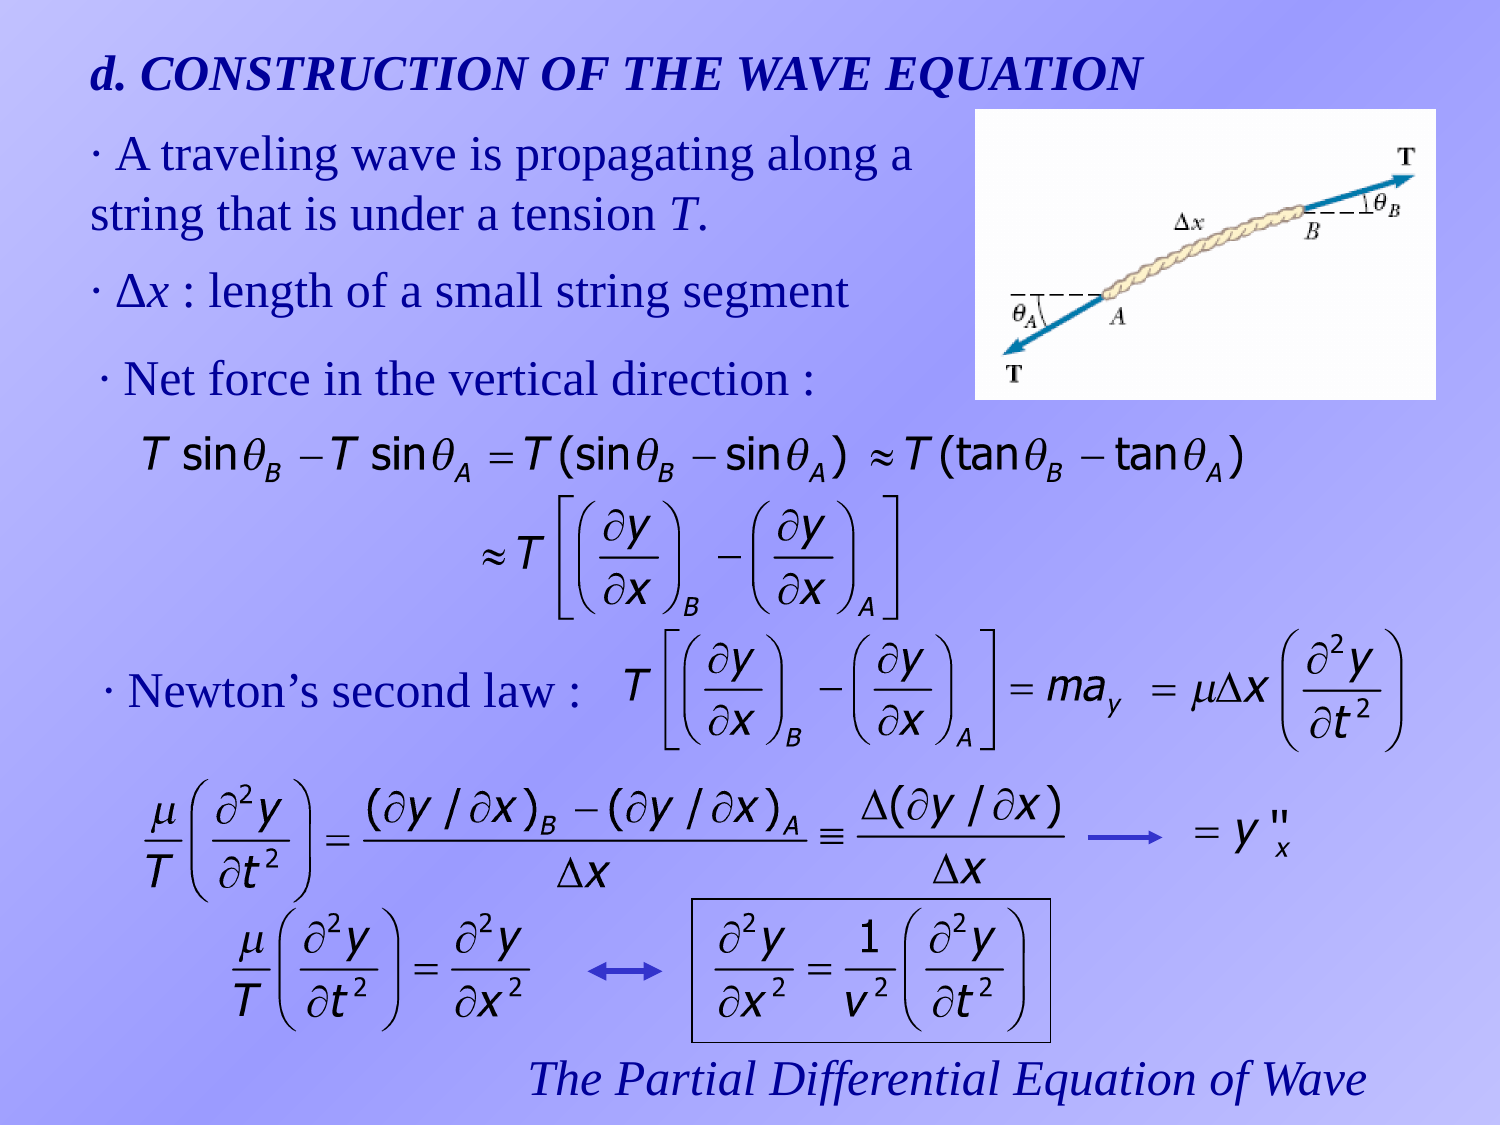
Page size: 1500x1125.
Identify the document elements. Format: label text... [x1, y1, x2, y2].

text_box ∙ Net force in the vertical direction : [83, 337, 859, 413]
text_box ∙ Δx : length of a small string segment [74, 249, 969, 325]
text_box d. CONSTRUCTION OF THE WAVE EQUATION [75, 33, 1173, 109]
picture [1187, 799, 1318, 870]
picture [137, 424, 1253, 760]
picture [974, 109, 1437, 401]
text_box ∙ A traveling wave is propagating along a string that is under a tension T. [74, 112, 963, 248]
picture [1144, 620, 1413, 763]
text_box ∙ Newton’s second law : [87, 649, 614, 725]
text_box The Partial Differential Equation of Wave [512, 1037, 1388, 1113]
picture [137, 770, 1077, 1043]
